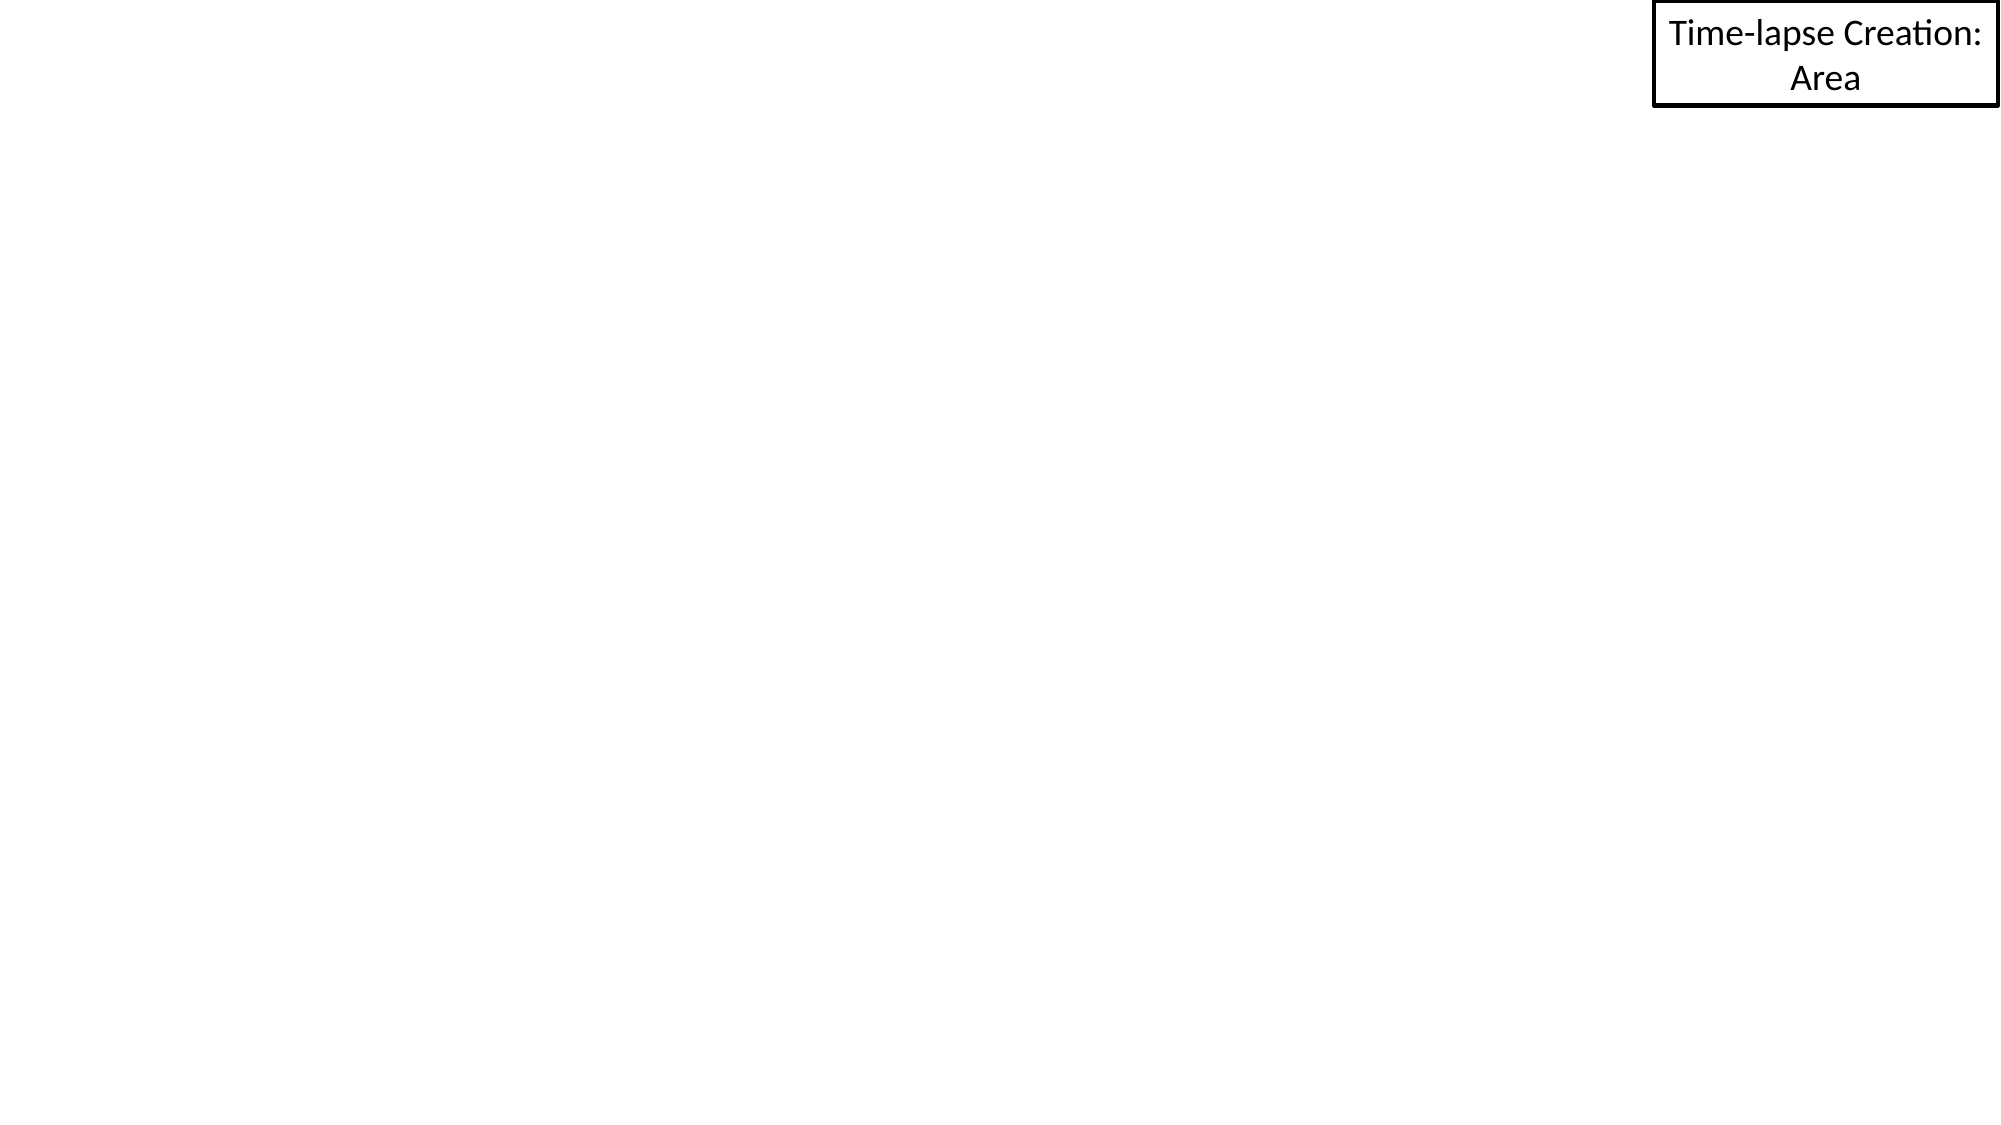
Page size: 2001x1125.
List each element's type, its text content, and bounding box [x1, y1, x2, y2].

text_box Time-lapse Creation: Area [1653, 0, 1998, 106]
